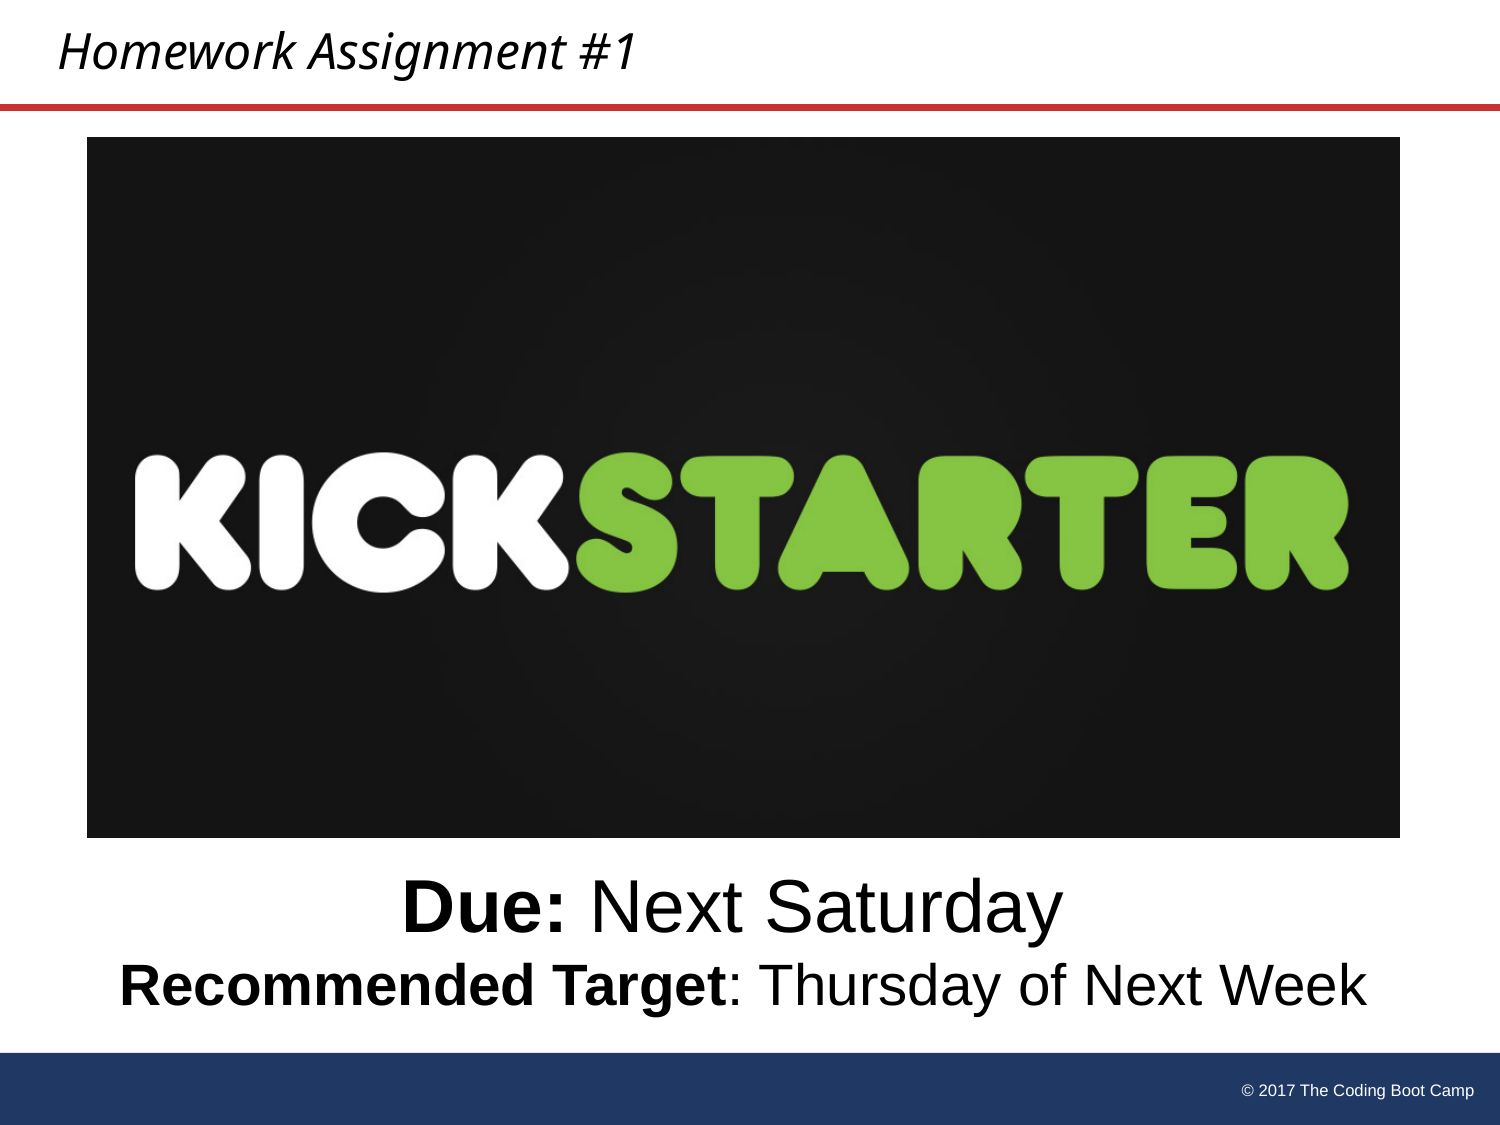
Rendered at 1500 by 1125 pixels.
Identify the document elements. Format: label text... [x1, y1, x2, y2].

title Homework Assignment #1 [49, 0, 948, 108]
text_box Due: Next Saturday Recommended Target: Thursday of Next Week [34, 849, 1453, 1025]
picture [87, 137, 1401, 838]
